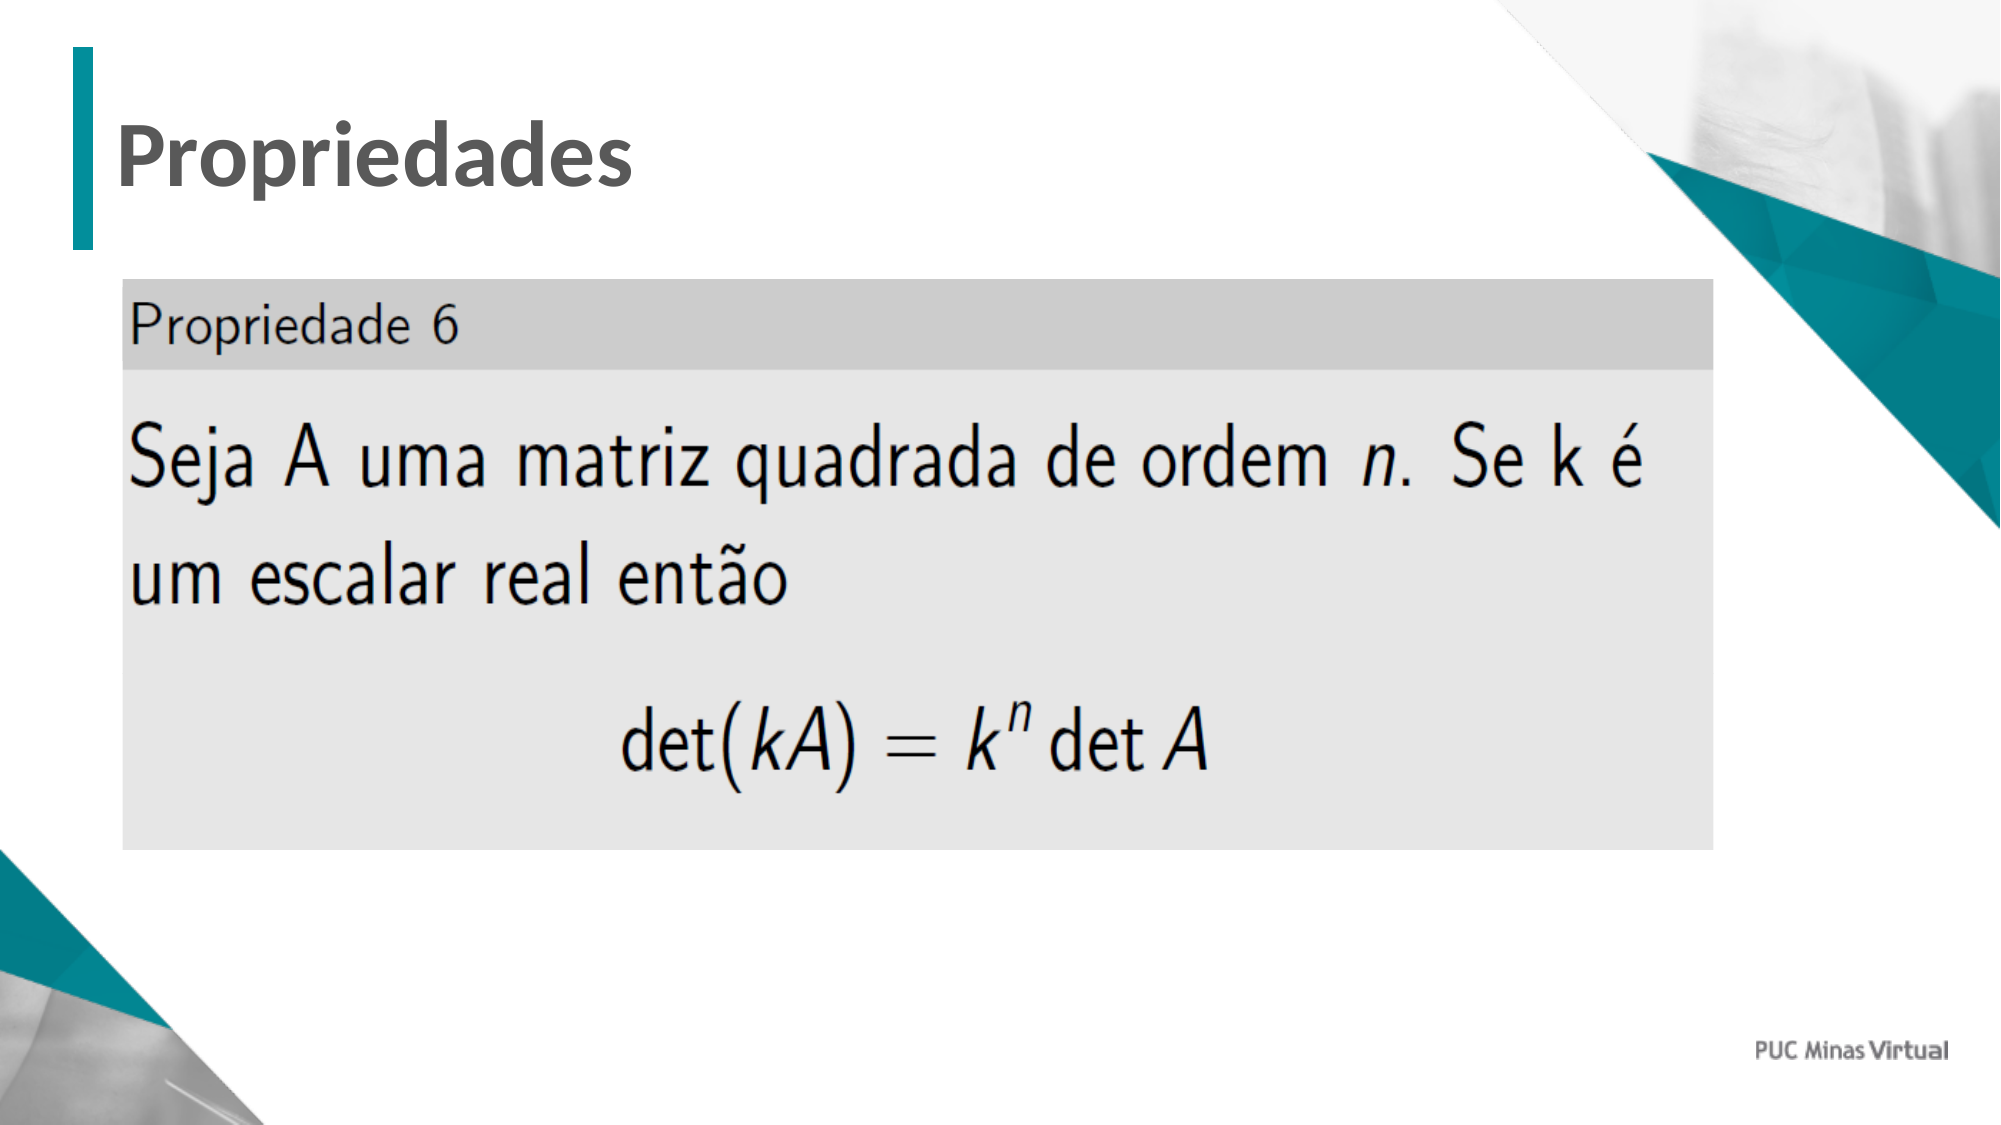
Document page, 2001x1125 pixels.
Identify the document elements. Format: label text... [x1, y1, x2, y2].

title Propriedades [101, 0, 2000, 299]
picture [0, 0, 2000, 1125]
